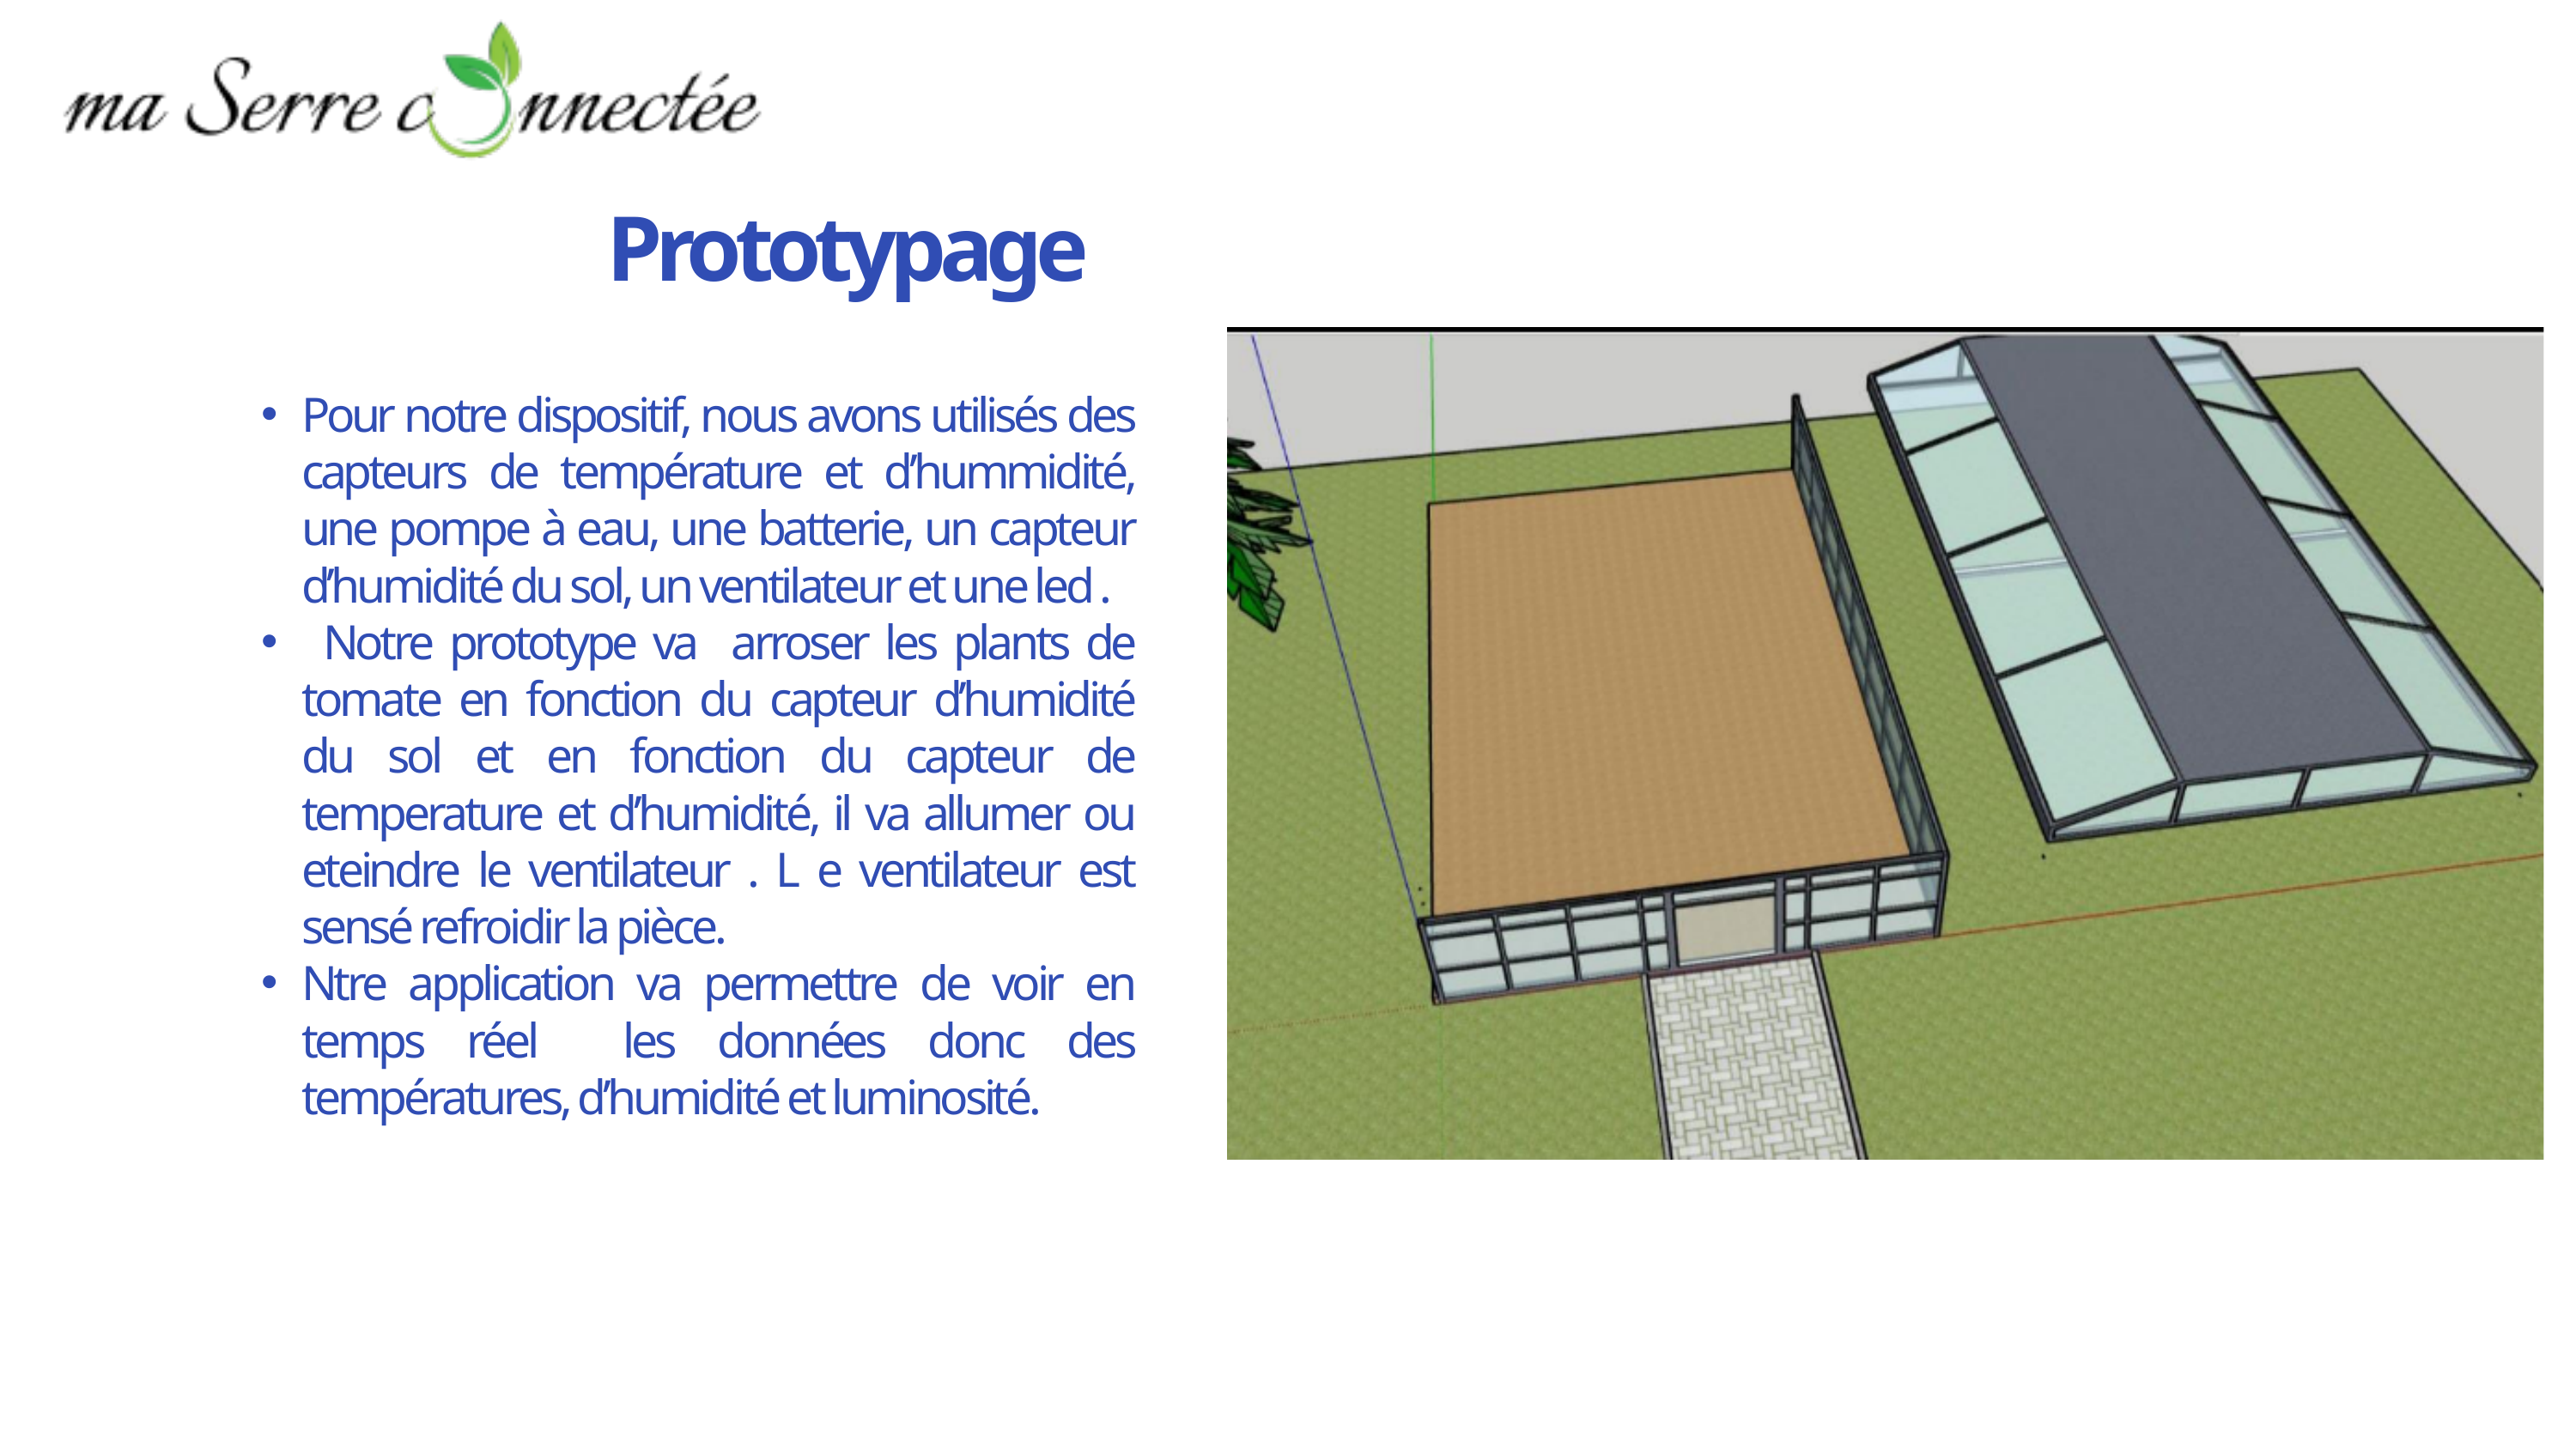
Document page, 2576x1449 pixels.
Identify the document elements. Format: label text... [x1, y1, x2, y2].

text_box [62, 0, 835, 385]
text_box [1227, 327, 2544, 1160]
text_box Pour notre dispositif, nous avons utilisés des capteurs de température et d’hummidité, une pompe à eau, une batterie, un capteur d’humidité du sol, un ventilateur et une led . Notre prototype va arroser les plants de tomate en fonction du capteur d’humidité du sol et en fonction du capteur de temperature et d’humidité, il va allumer ou eteindre le ventilateur . L e ventilateur est sensé refroidir la pièce. Ntre application va permettre de voir en temps réel les données donc des températures, d’humidité et luminosité. [221, 385, 1134, 1181]
text_box Prototypage [606, 173, 1662, 300]
